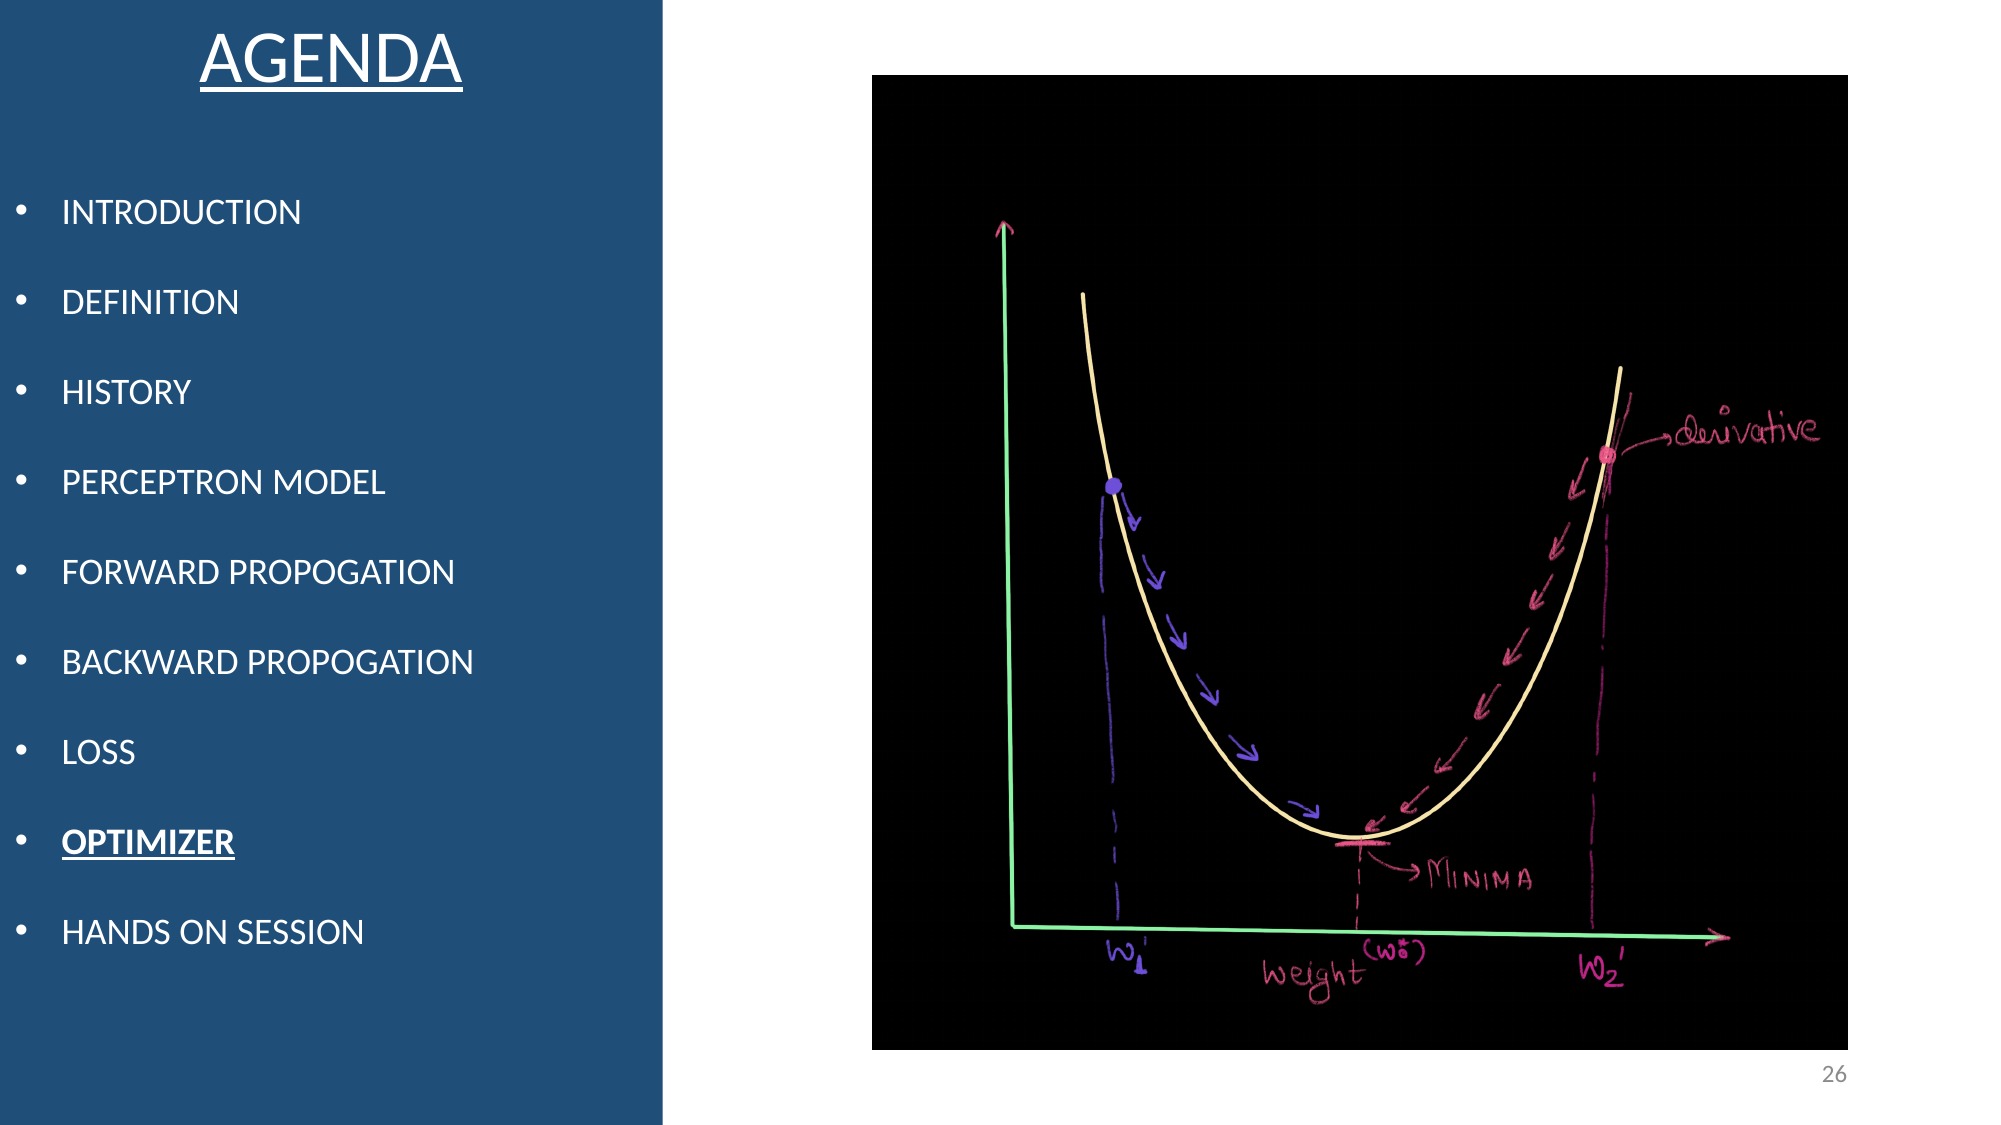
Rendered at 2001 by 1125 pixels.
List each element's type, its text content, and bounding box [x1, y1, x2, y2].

picture [872, 75, 1848, 1050]
slide_number 26 [1412, 1042, 1863, 1103]
text_box AGENDA INTRODUCTION DEFINITION HISTORY PERCEPTRON MODEL FORWARD PROPOGATION BACKWARD PROPOGATION LOSS OPTIMIZER HANDS ON SESSION [0, 0, 664, 1125]
